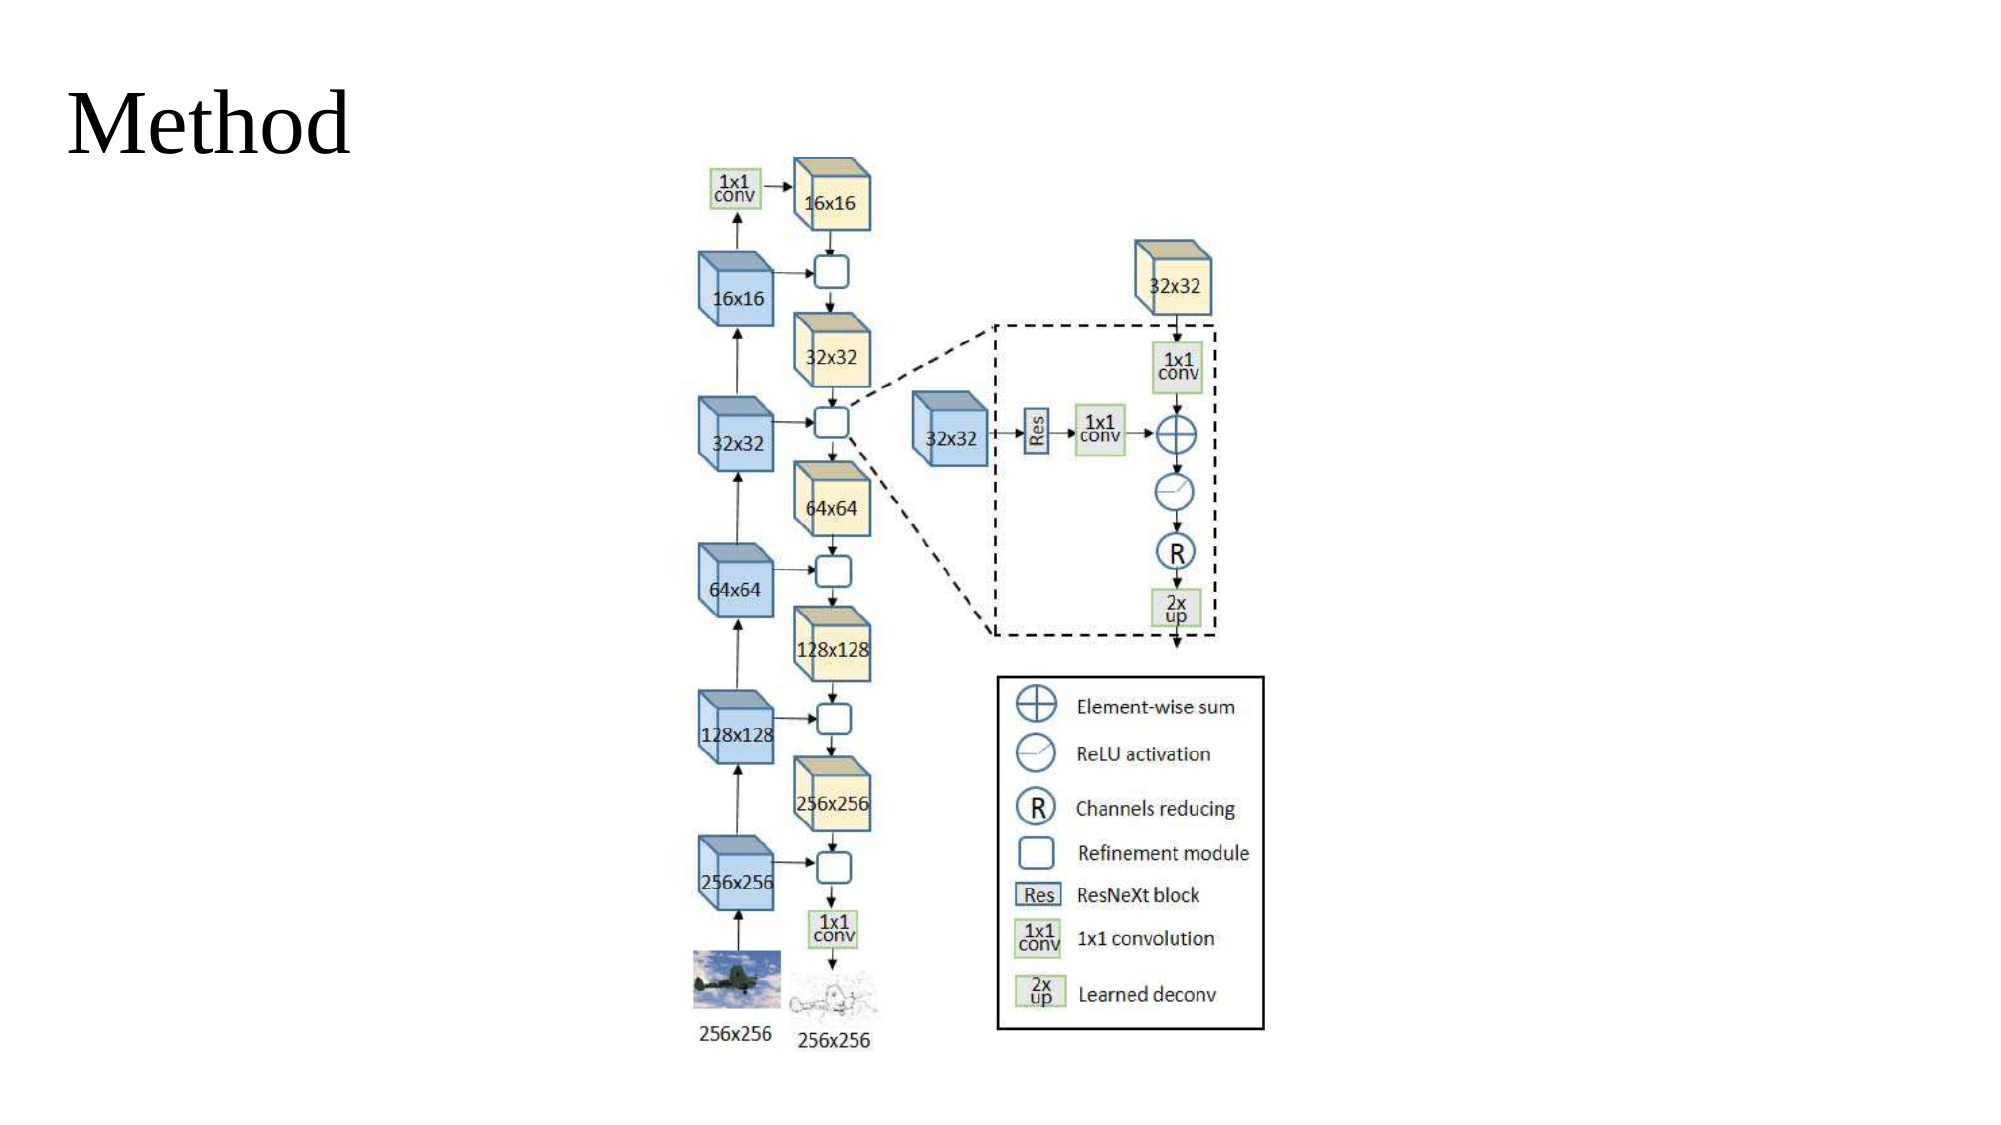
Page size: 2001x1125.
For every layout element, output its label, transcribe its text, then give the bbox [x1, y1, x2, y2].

picture [629, 136, 1311, 1071]
text_box Method [50, 14, 1776, 233]
